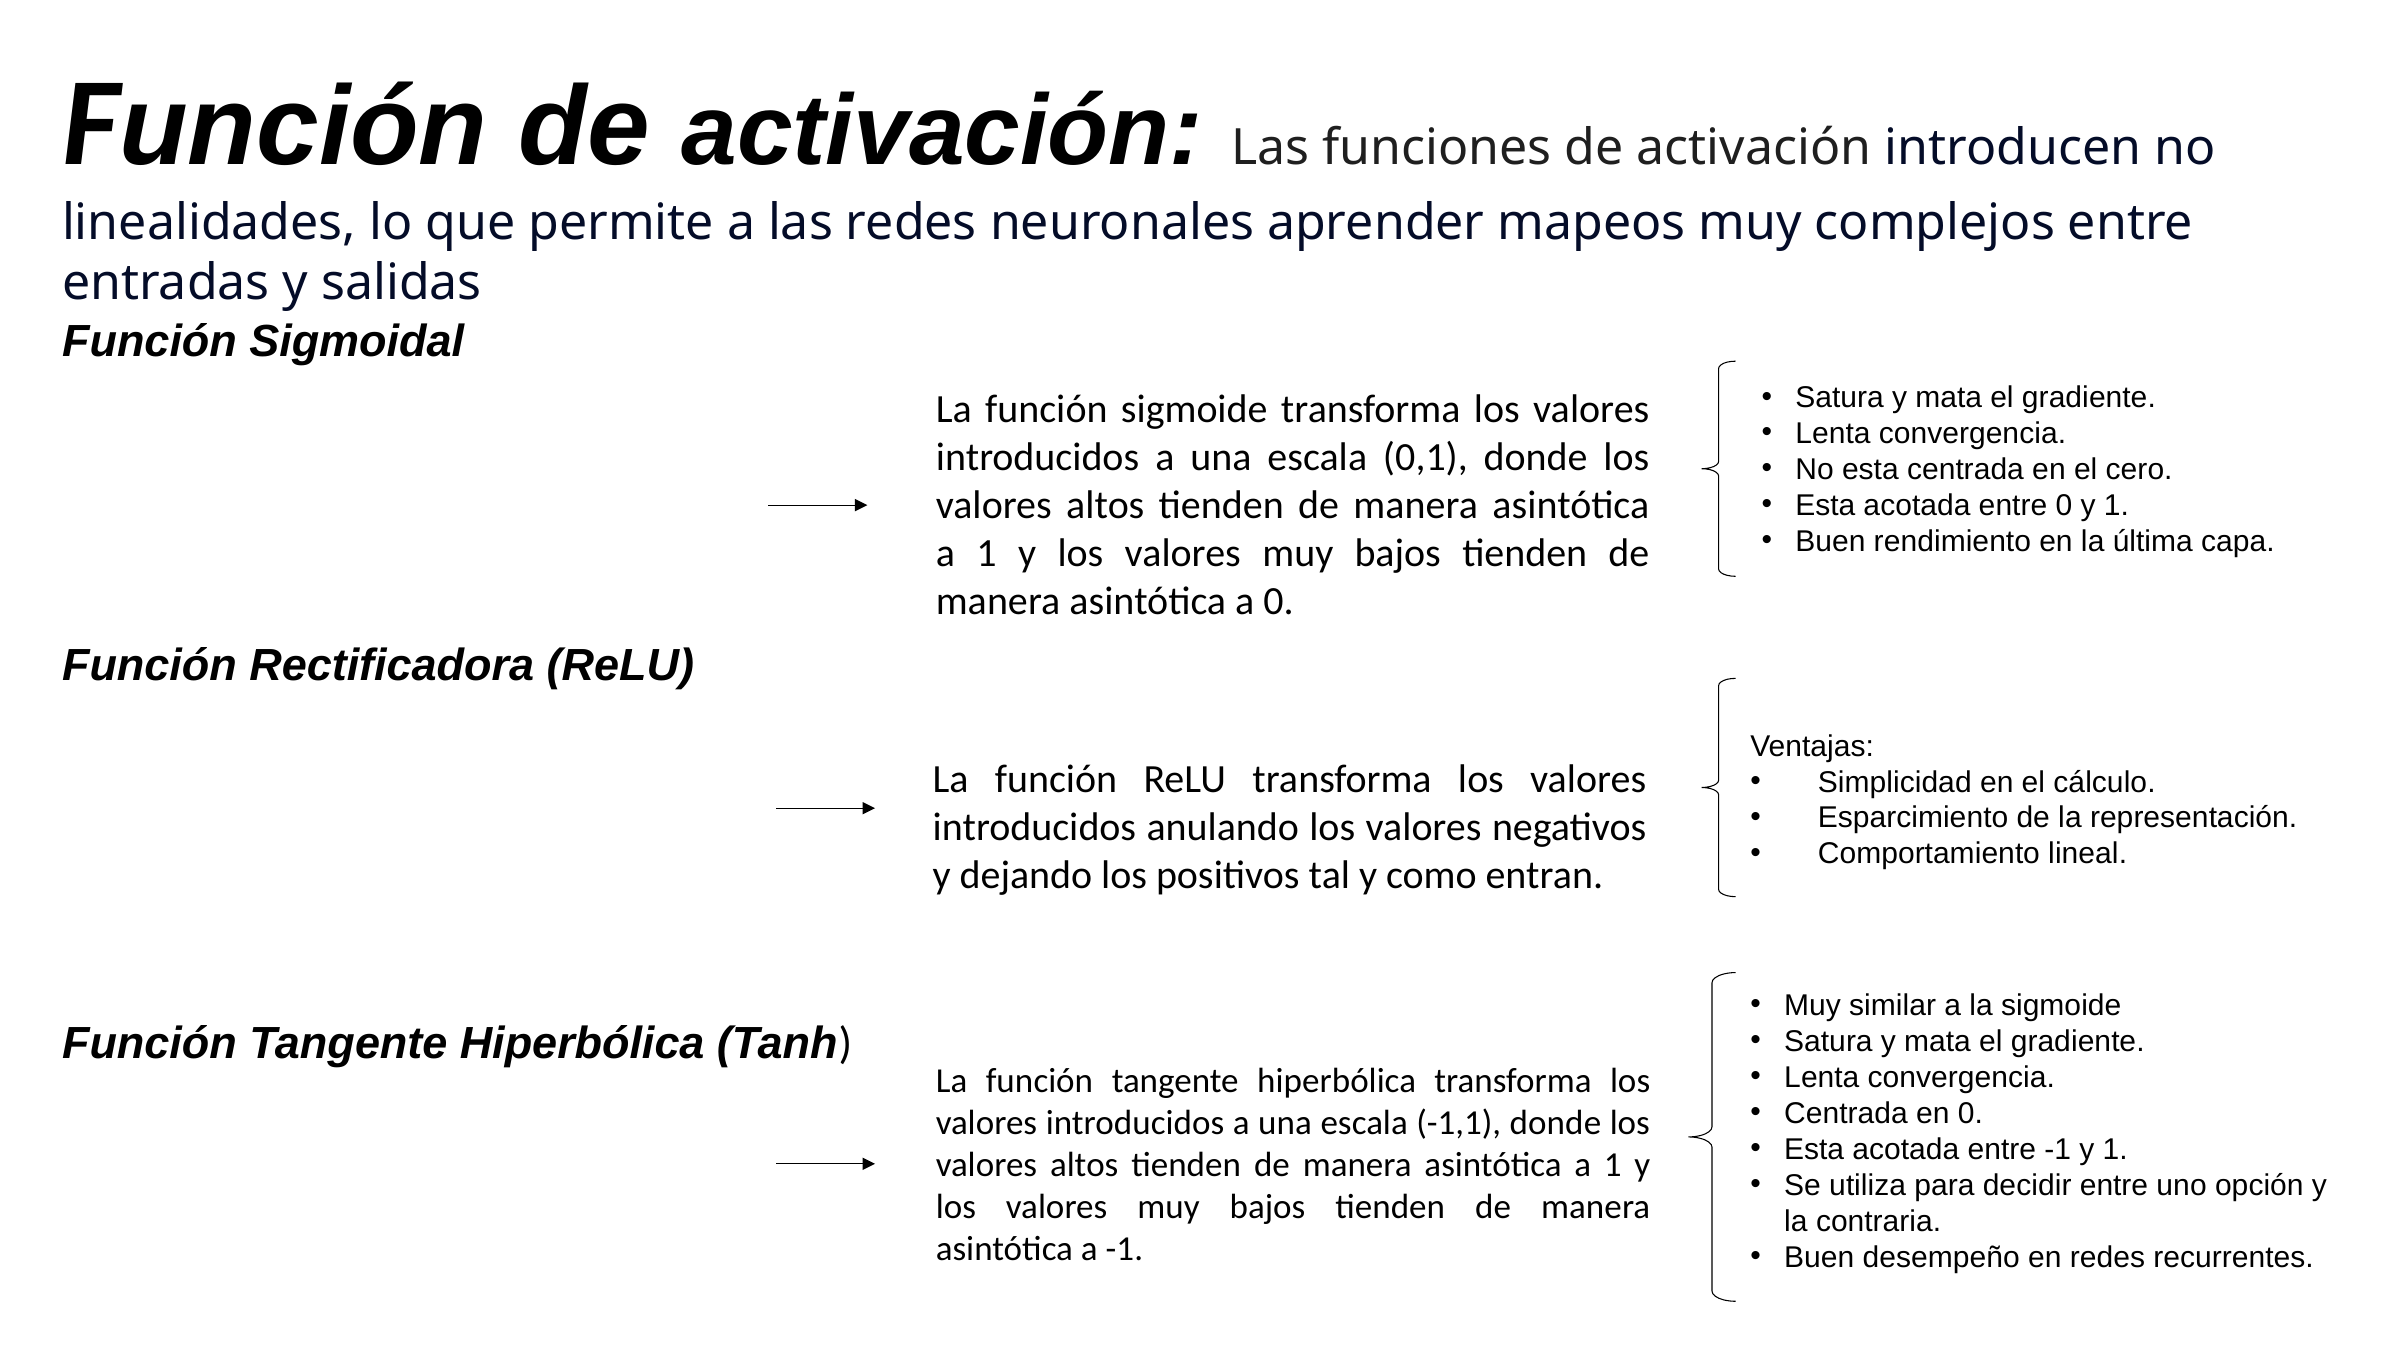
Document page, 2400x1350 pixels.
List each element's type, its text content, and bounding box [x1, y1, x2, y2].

text_box La función sigmoide transforma los valores introducidos a una escala (0,1), donde los valores altos tienden de manera asintótica a 1 y los valores muy bajos tienden de manera asintótica a 0. [921, 375, 1666, 630]
text_box [1701, 677, 1736, 898]
text_box Satura y mata el gradiente. Lenta convergencia. No esta centrada en el cero. Esta acotada entre 0 y 1. Buen rendimiento en la última capa. [1746, 334, 2365, 613]
text_box [1701, 360, 1736, 577]
text_box La función ReLU transforma los valores introducidos anulando los valores negativos y dejando los positivos tal y como entran. [917, 745, 1663, 905]
text_box [1688, 972, 1736, 1302]
text_box La función tangente hiperbólica transforma los valores introducidos a una escala (-1,1), donde los valores altos tienden de manera asintótica a 1 y los valores muy bajos tienden de manera asintótica a -1. [921, 1050, 1666, 1275]
text_box Muy similar a la sigmoide Satura y mata el gradiente. Lenta convergencia. Centrada en 0. Esta acotada entre -1 y 1. Se utiliza para decidir entre uno opción y la contraria. Buen desempeño en redes recurrentes. [1735, 941, 2353, 1323]
text_box Función de activación: Las funciones de activación introducen no linealidades, lo que permite a las redes neuronales aprender mapeos muy complejos entre entradas y salidas [47, 32, 2353, 318]
text_box Ventajas: Simplicidad en el cálculo. Esparcimiento de la representación. Comportamiento lineal. [1736, 718, 2353, 878]
